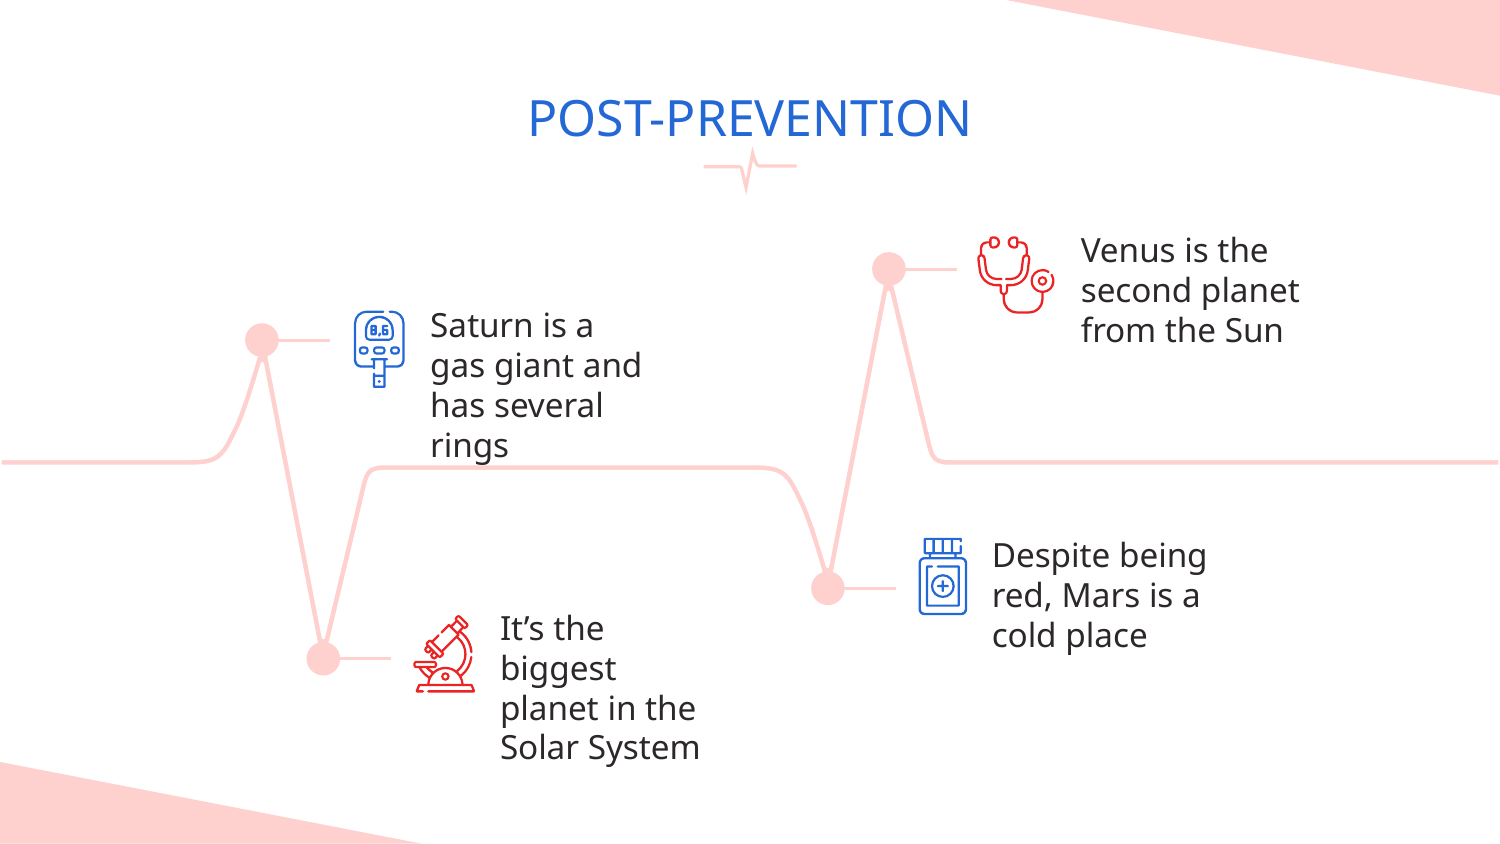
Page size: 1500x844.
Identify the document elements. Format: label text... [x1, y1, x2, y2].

text_box [0, 285, 1500, 643]
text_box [976, 236, 1056, 314]
text_box [245, 323, 279, 357]
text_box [918, 537, 968, 616]
text_box [811, 571, 845, 606]
text_box Venus is the second planet from the Sun [1065, 214, 1317, 348]
text_box [306, 641, 341, 676]
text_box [353, 310, 405, 389]
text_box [413, 614, 476, 693]
title POST-PREVENTION [0, 71, 1500, 141]
text_box It’s the biggest planet in the Solar System [485, 592, 736, 726]
text_box Despite being red, Mars is a cold place [976, 519, 1228, 653]
text_box [872, 252, 906, 286]
text_box Saturn is a gas giant and has several rings [415, 288, 667, 423]
